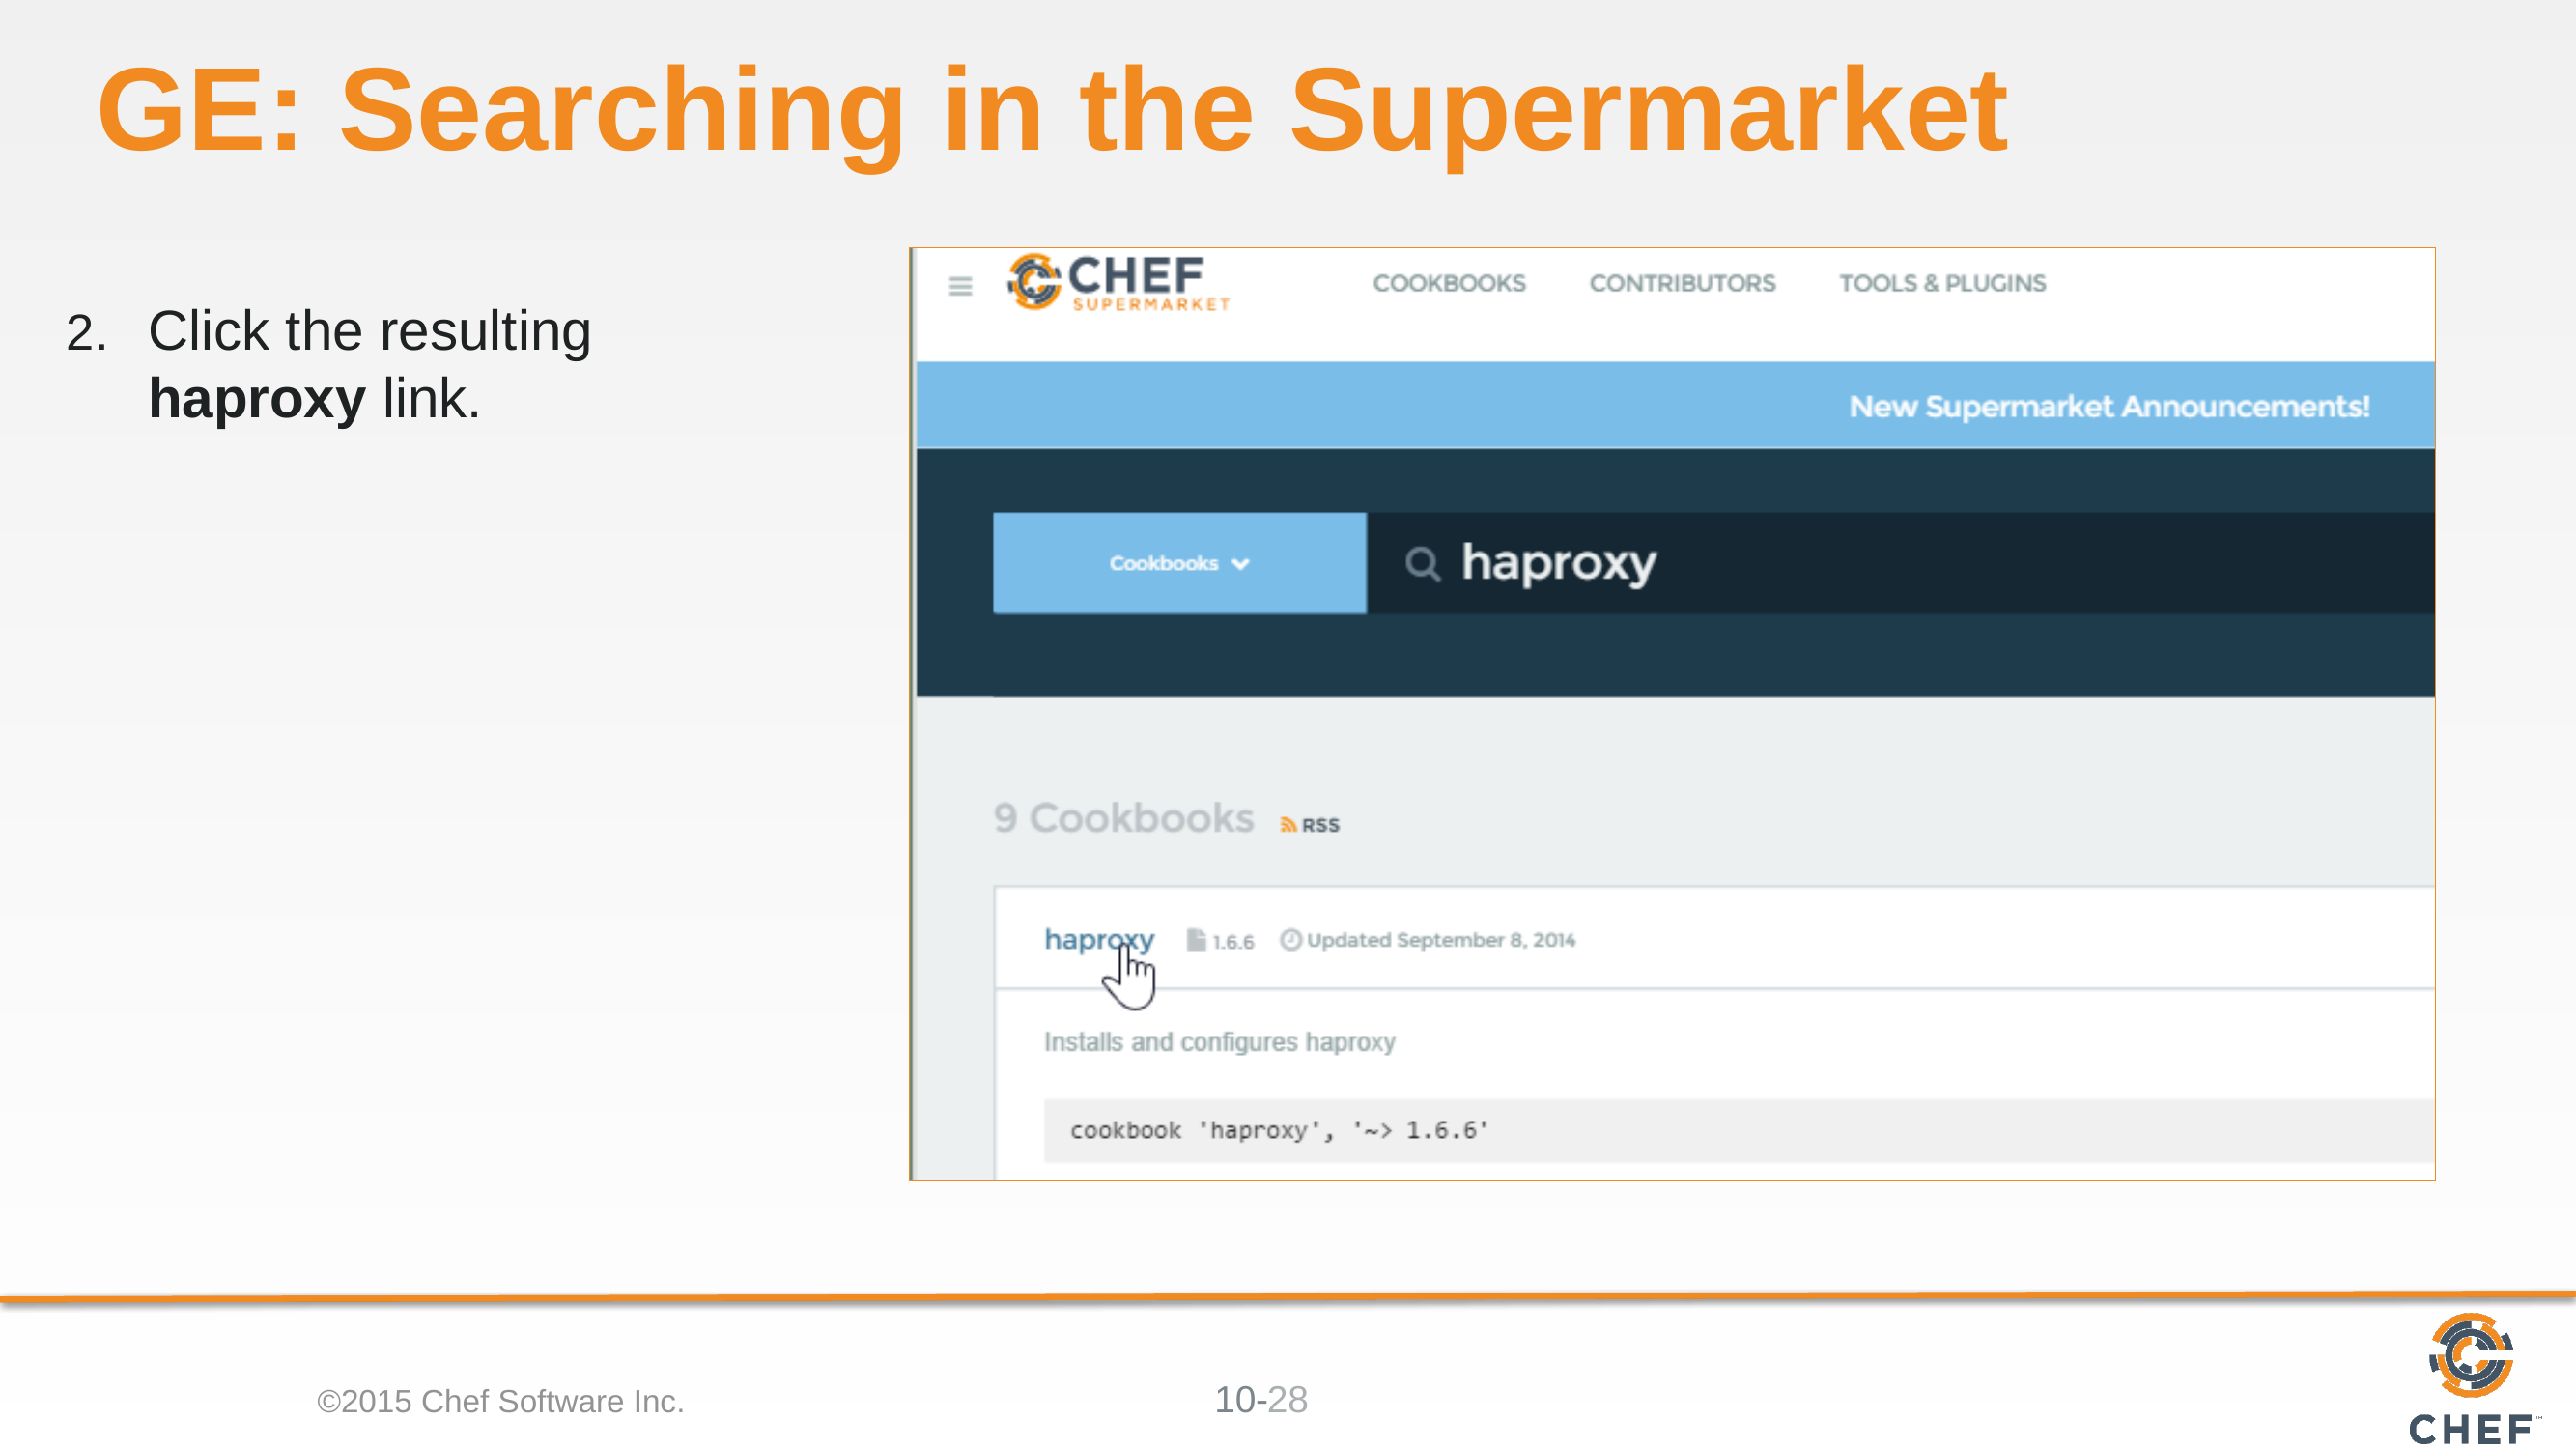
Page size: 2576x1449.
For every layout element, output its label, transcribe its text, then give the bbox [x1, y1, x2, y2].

picture [2399, 1297, 2550, 1449]
title GE: Searching in the Supermarket [96, 48, 2463, 180]
footer ©2015 Chef Software Inc. [51, 1359, 952, 1440]
slide_number 28 [998, 1359, 1578, 1437]
list Click the resulting haproxy link. [17, 294, 834, 715]
picture [908, 247, 2436, 1182]
